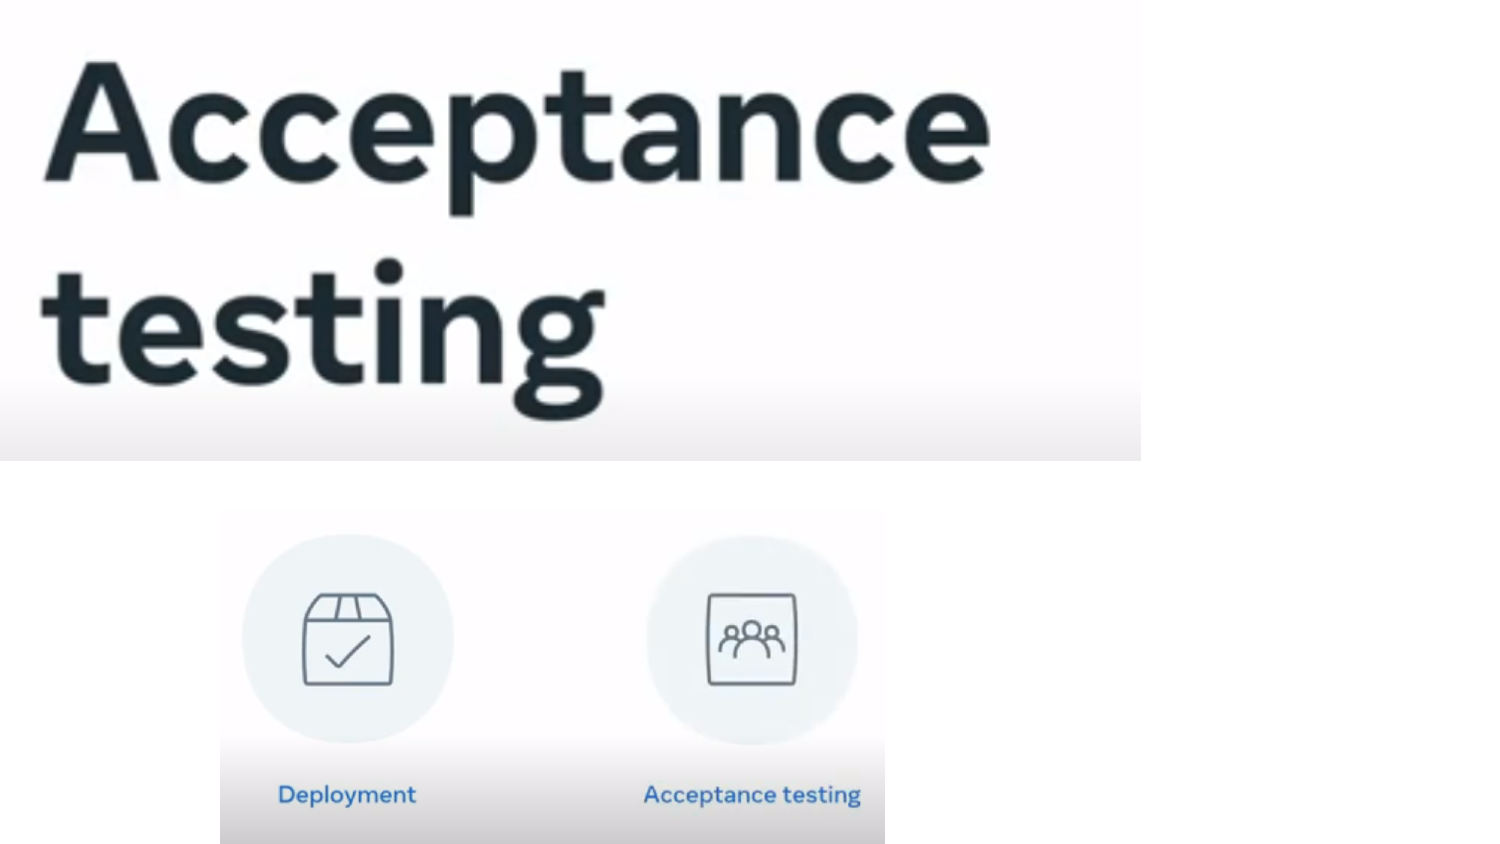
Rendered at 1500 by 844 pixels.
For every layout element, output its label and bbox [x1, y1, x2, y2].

picture [220, 510, 886, 844]
picture [0, 0, 1141, 462]
